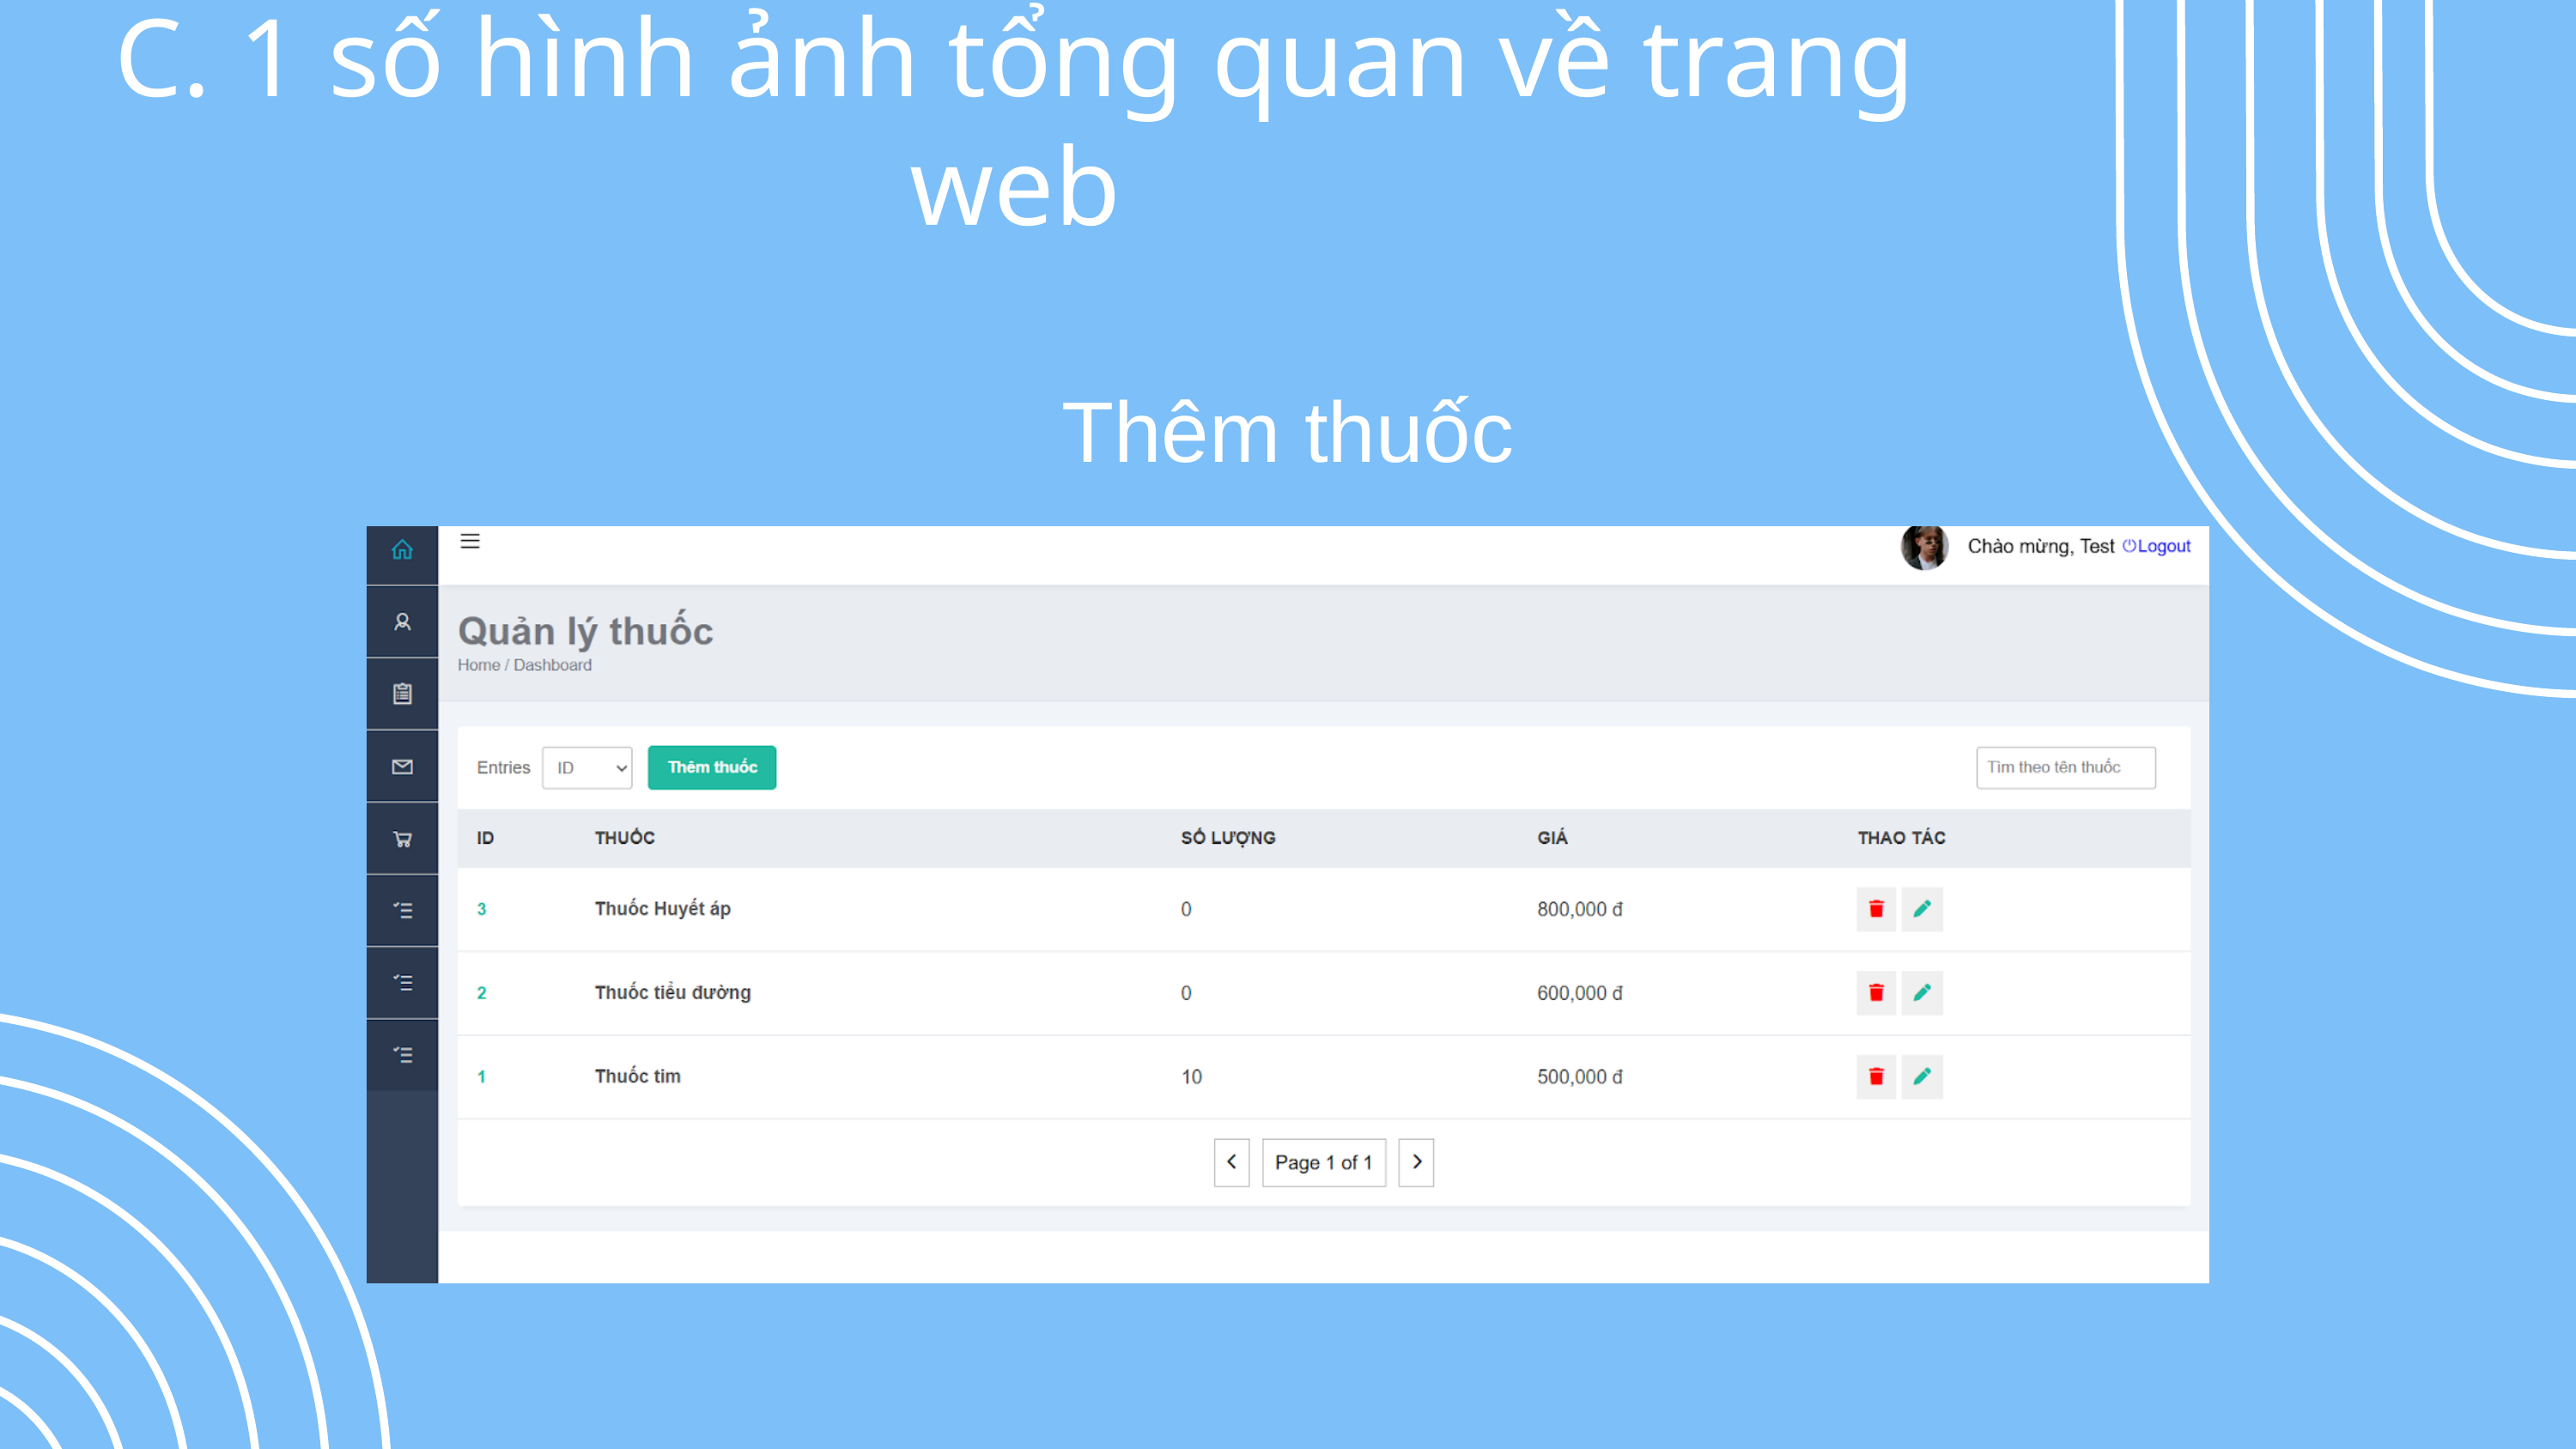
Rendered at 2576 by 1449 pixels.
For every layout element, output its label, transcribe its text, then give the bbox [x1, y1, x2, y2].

picture [366, 526, 2210, 1283]
text_box Thêm thuốc [0, 369, 2576, 486]
title C. 1 số hình ảnh tổng quan về trang web [0, 37, 2031, 199]
